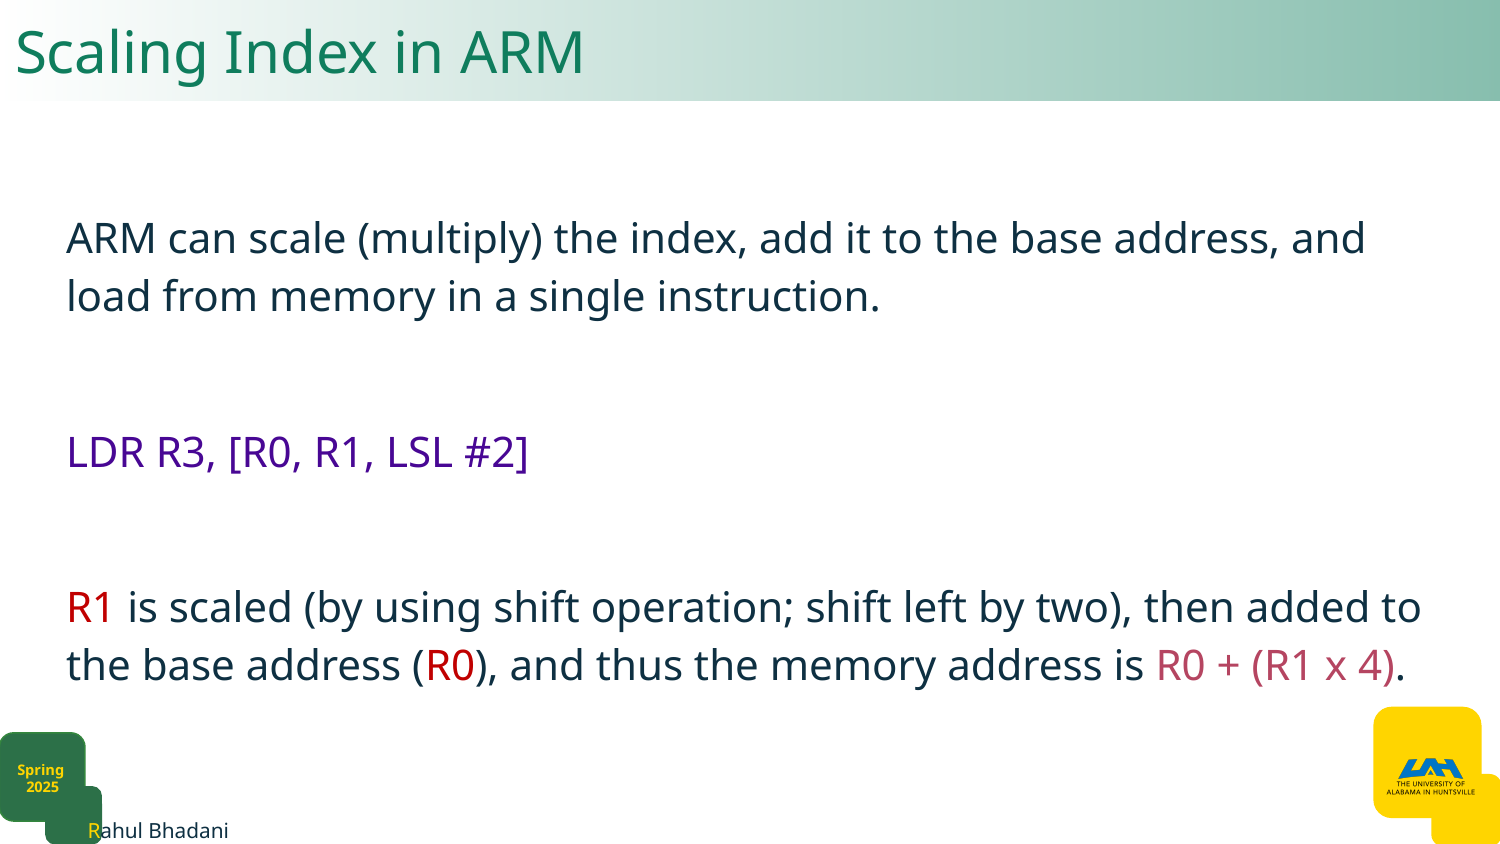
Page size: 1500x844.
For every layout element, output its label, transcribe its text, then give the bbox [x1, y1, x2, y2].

picture [1386, 758, 1475, 795]
list ARM can scale (multiply) the index, add it to the base address, and load from memory in a single instruction. LDR R3, [R0, R1, LSL #2] R1 is scaled (by using shift operation; shift left by two), then added to the base address (R0), and thus the memory address is R0 + (R1 x 4). [51, 189, 1449, 750]
title Scaling Index in ARM [0, 0, 1500, 101]
